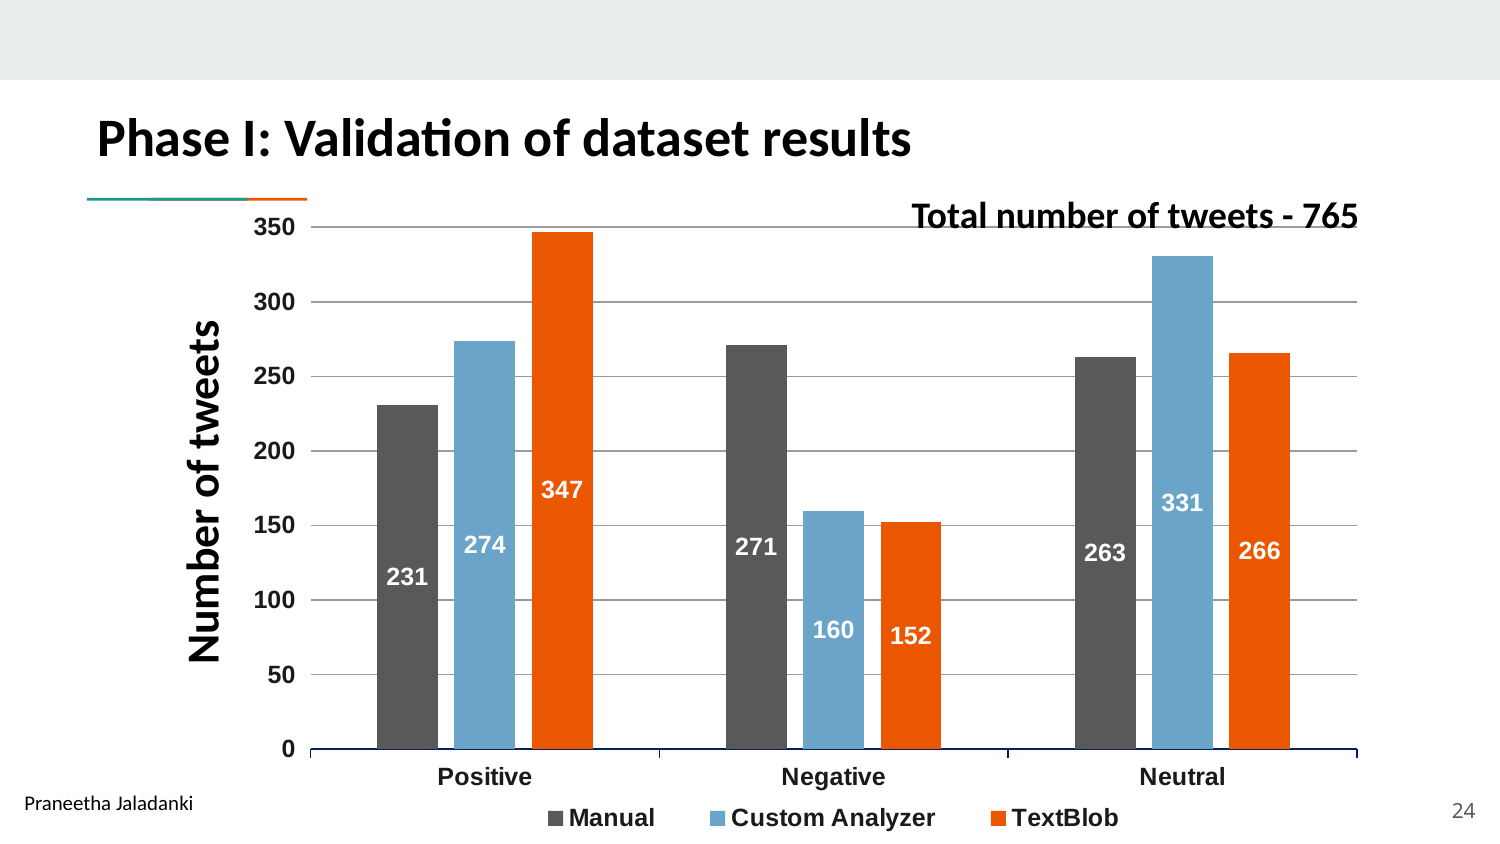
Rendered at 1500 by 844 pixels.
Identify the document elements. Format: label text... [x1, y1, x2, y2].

text_box Number of tweets [133, 252, 239, 680]
slide_number 24 [1400, 779, 1491, 844]
chart [244, 188, 1391, 844]
text_box Praneetha Jaladanki [9, 781, 239, 822]
text_box Phase I: Validation of dataset results [82, 0, 1500, 274]
